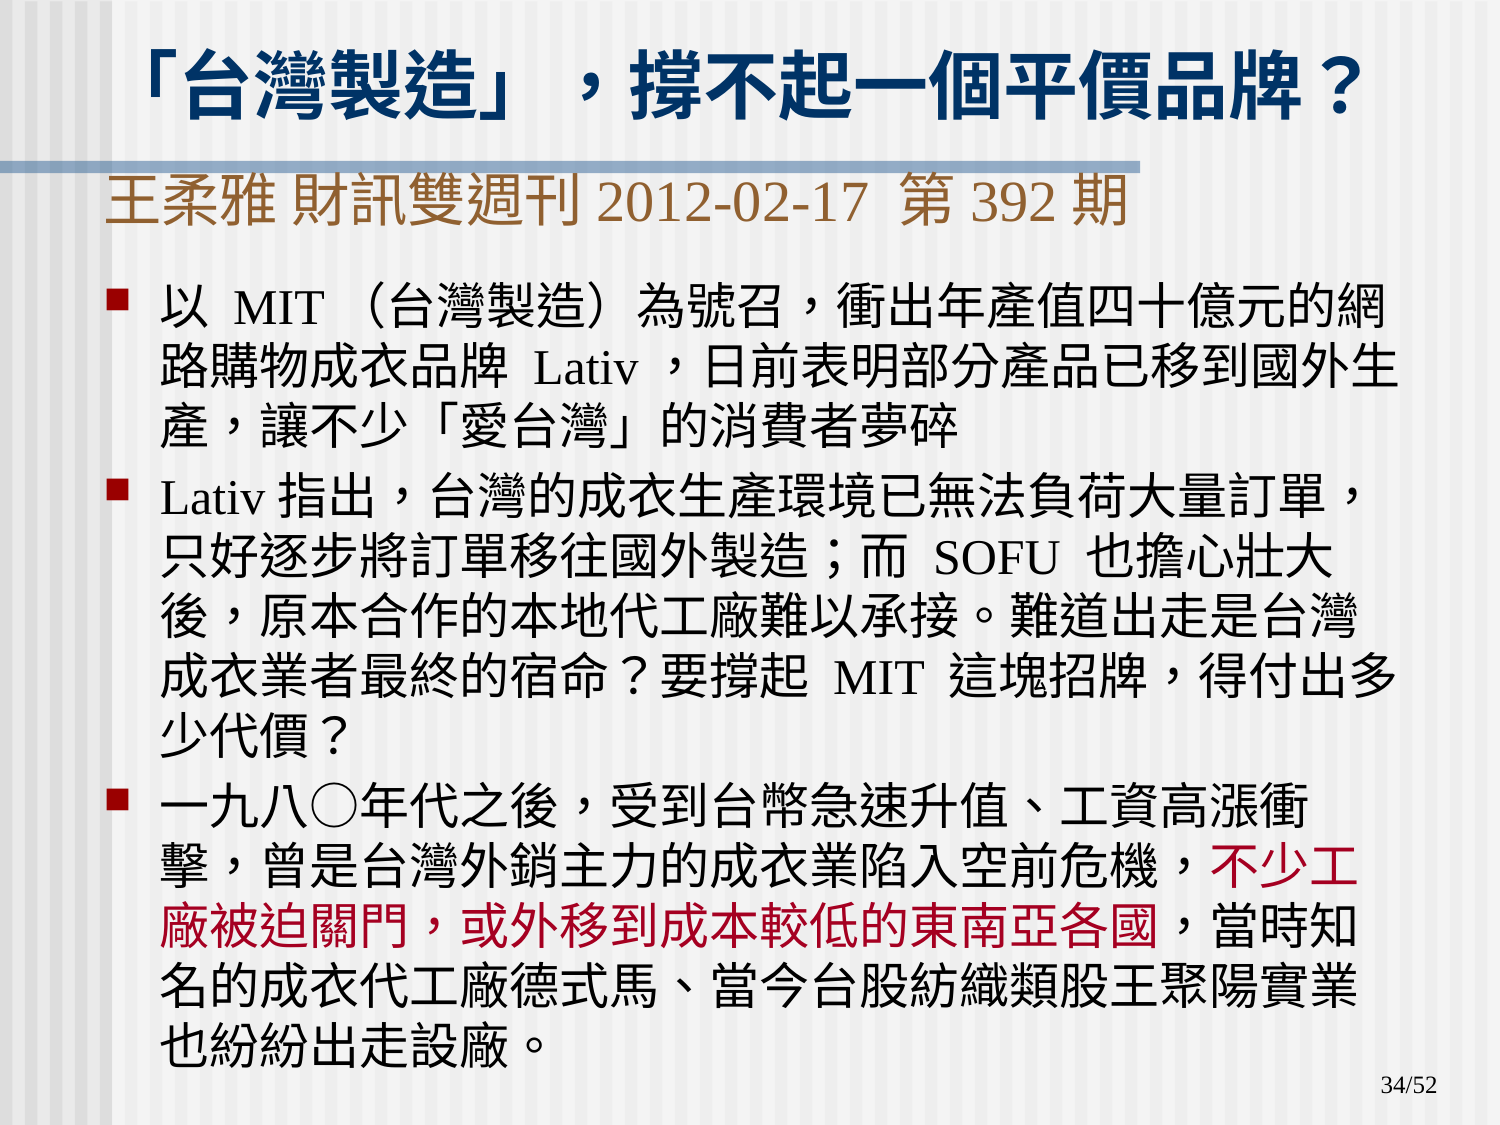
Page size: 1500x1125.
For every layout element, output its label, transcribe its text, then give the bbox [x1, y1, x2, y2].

title 「台灣製造」，撐不起一個平價品牌？ 王柔雅 財訊雙週刊2012-02-17 第392期 [88, 0, 1428, 241]
list 以 MIT（台灣製造）為號召，衝出年產值四十億元的網路購物成衣品牌 Lativ，日前表明部分產品已移到國外生產，讓不少「愛台灣」的消費者夢碎 Lativ指出，台灣的成衣生產環境已無法負荷大量訂單，只好逐步將訂單移往國外製造；而 SOFU 也擔心壯大後，原本合作的本地代工廠難以承接。難道出走是台灣成衣業者最終的宿命？要撐起 MIT 這塊招牌，得付出多少代價？ 一九八○年代之後，受到台幣急速升值、工資高漲衝擊，曾是台灣外銷主力的成衣業陷入空前危機，不少工廠被迫關門，或外移到成本較低的東南亞各國，當時知名的成衣代工廠德式馬、當今台股紡織類股王聚陽實業也紛紛出走設廠。 [88, 266, 1420, 955]
